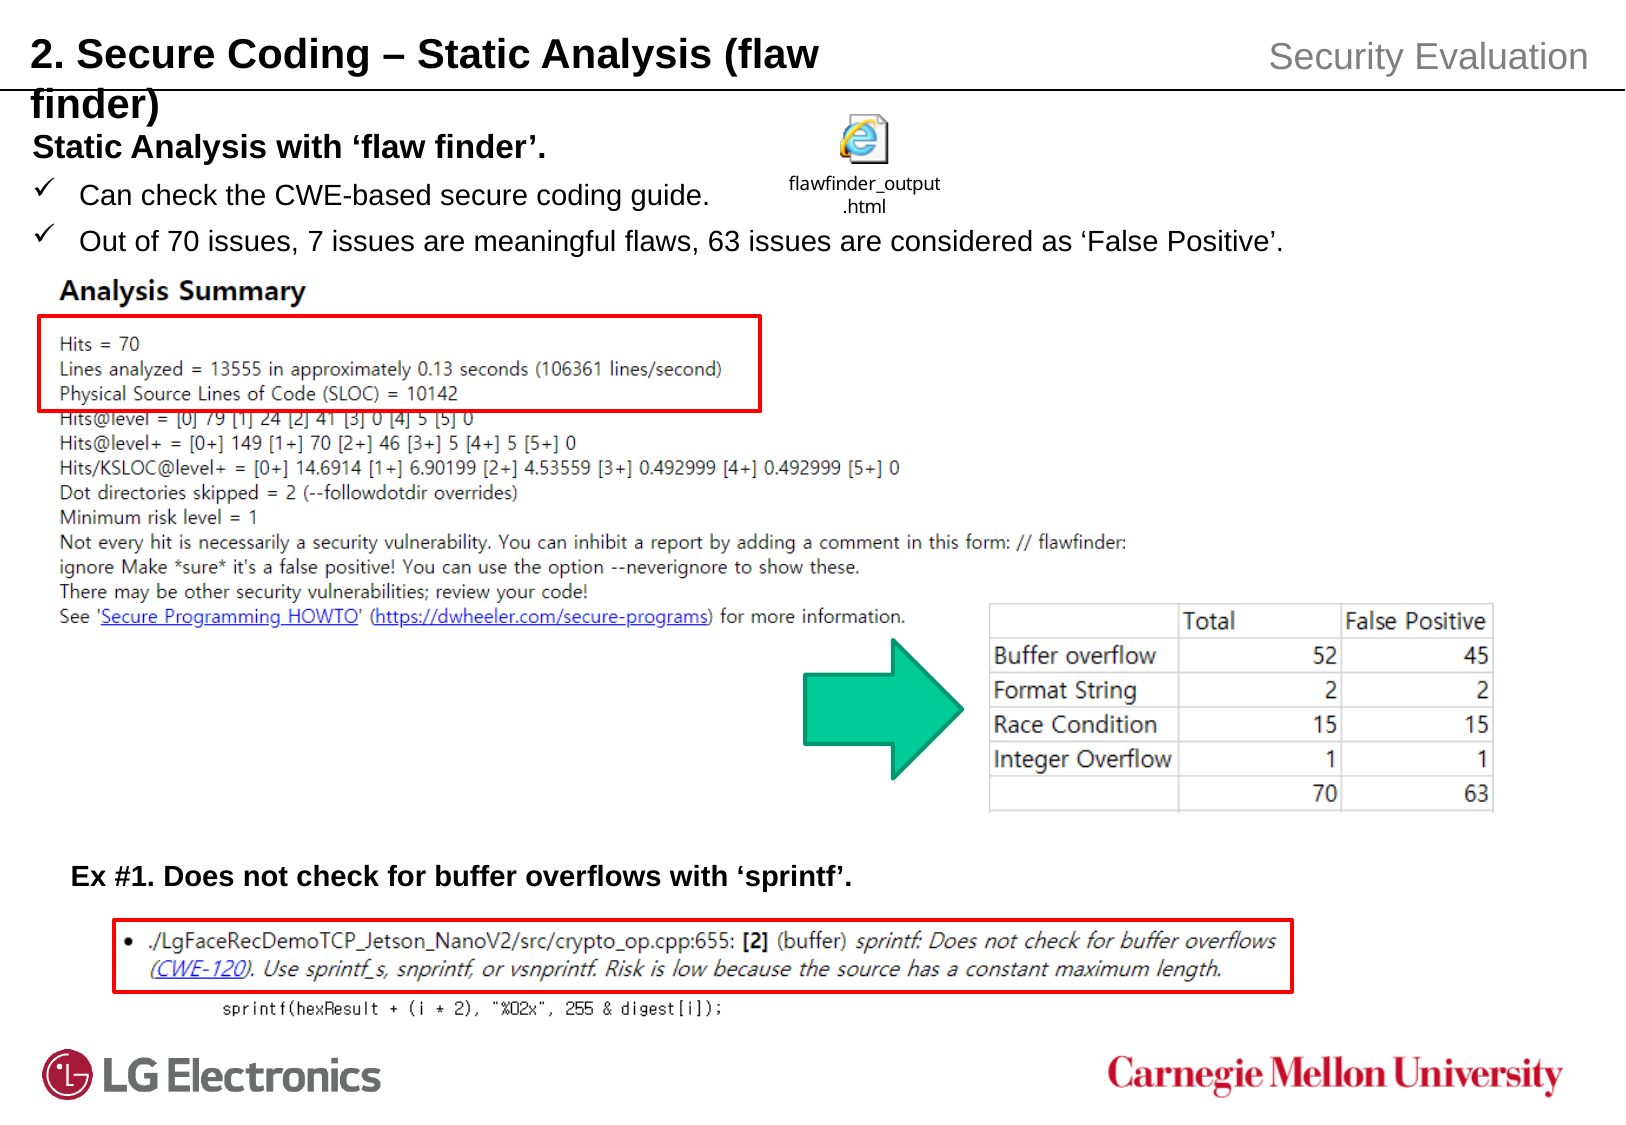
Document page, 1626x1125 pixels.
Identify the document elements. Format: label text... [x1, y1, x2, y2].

text_box 2. Secure Coding – Static Analysis (flaw finder) [15, 18, 976, 135]
picture [50, 271, 1495, 813]
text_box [789, 113, 940, 241]
text_box [803, 644, 965, 781]
text_box Ex #1. Does not check for buffer overflows with ‘sprintf’. [50, 839, 1215, 910]
picture [1099, 1044, 1574, 1105]
text_box [39, 316, 45, 412]
picture [114, 919, 1293, 1031]
text_box Static Analysis with ‘flaw finder’. Can check the CWE-based secure coding guide. Out of 70 issues, 7 issues are meaningful flaws, 63 issues are considered as ‘False Positive’. [20, 107, 1517, 263]
picture [42, 1049, 381, 1100]
text_box Security Evaluation [1142, 24, 1604, 85]
